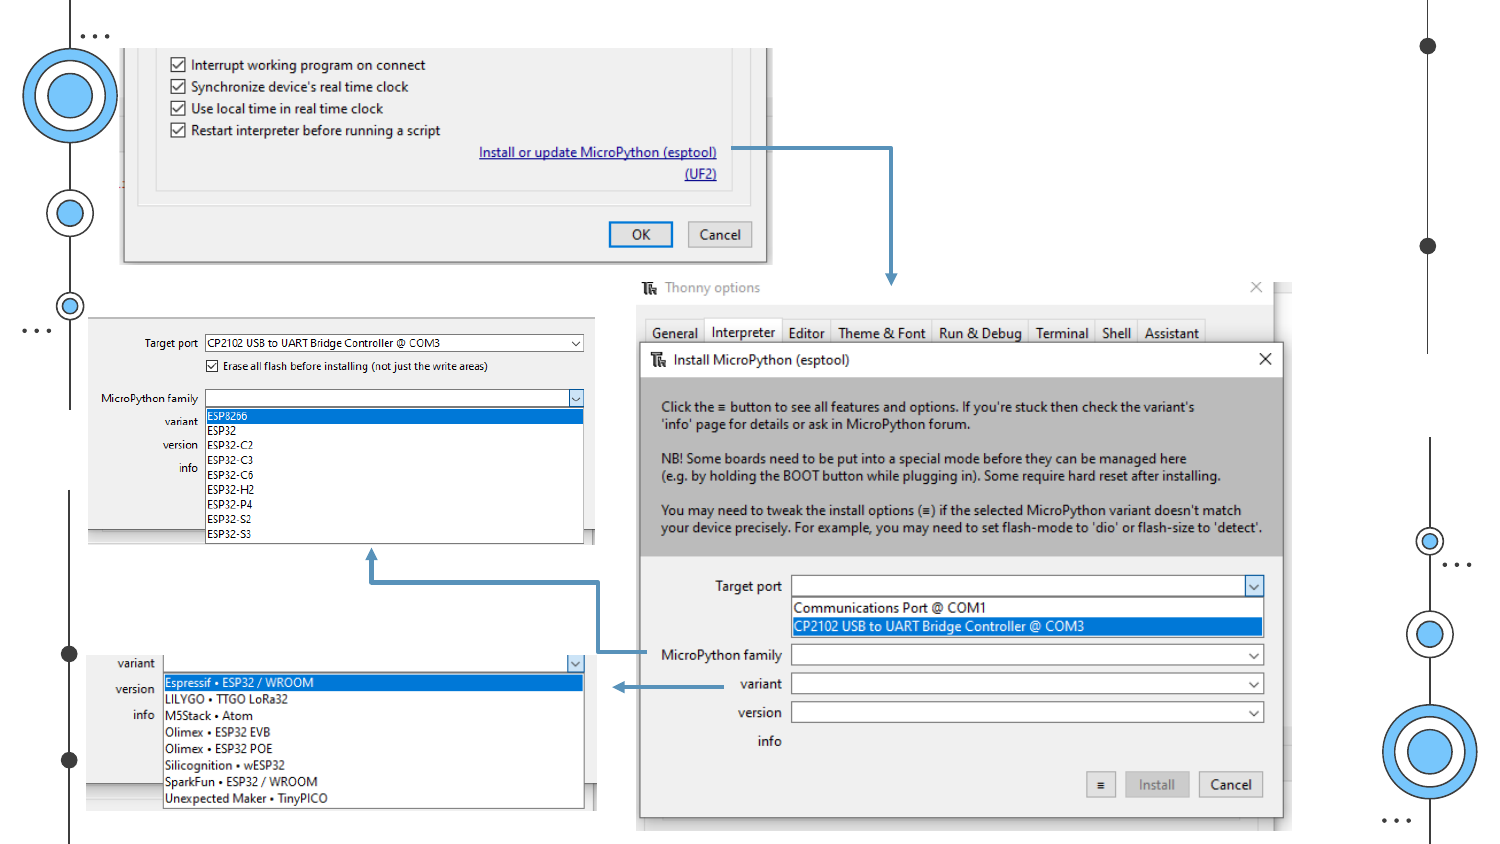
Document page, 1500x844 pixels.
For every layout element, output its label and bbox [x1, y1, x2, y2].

text_box [612, 680, 631, 694]
picture [86, 655, 597, 811]
text_box [778, 146, 898, 280]
picture [636, 282, 1292, 832]
picture [119, 48, 773, 265]
picture [88, 317, 595, 545]
text_box [365, 554, 631, 654]
